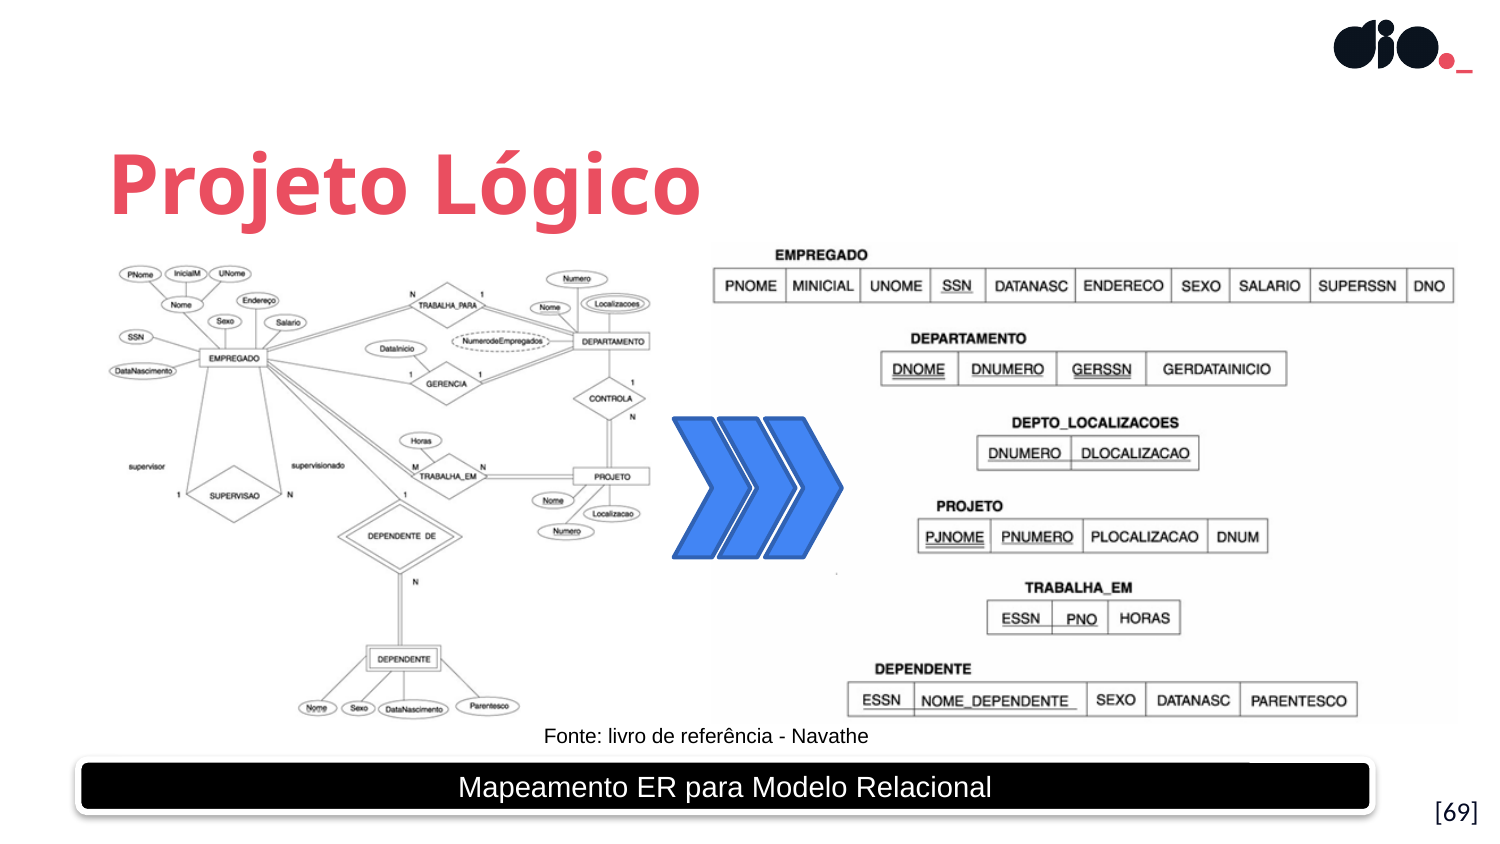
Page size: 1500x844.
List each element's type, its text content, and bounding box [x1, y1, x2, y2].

picture [77, 224, 1458, 724]
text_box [673, 418, 842, 558]
text_box Fonte: livro de referência - Navathe [481, 732, 932, 756]
slide_number [69] [1403, 779, 1494, 844]
picture [1333, 19, 1473, 74]
text_box Projeto Lógico [92, 104, 1408, 243]
text_box Mapeamento ER para Modelo Relacional [75, 756, 1376, 816]
